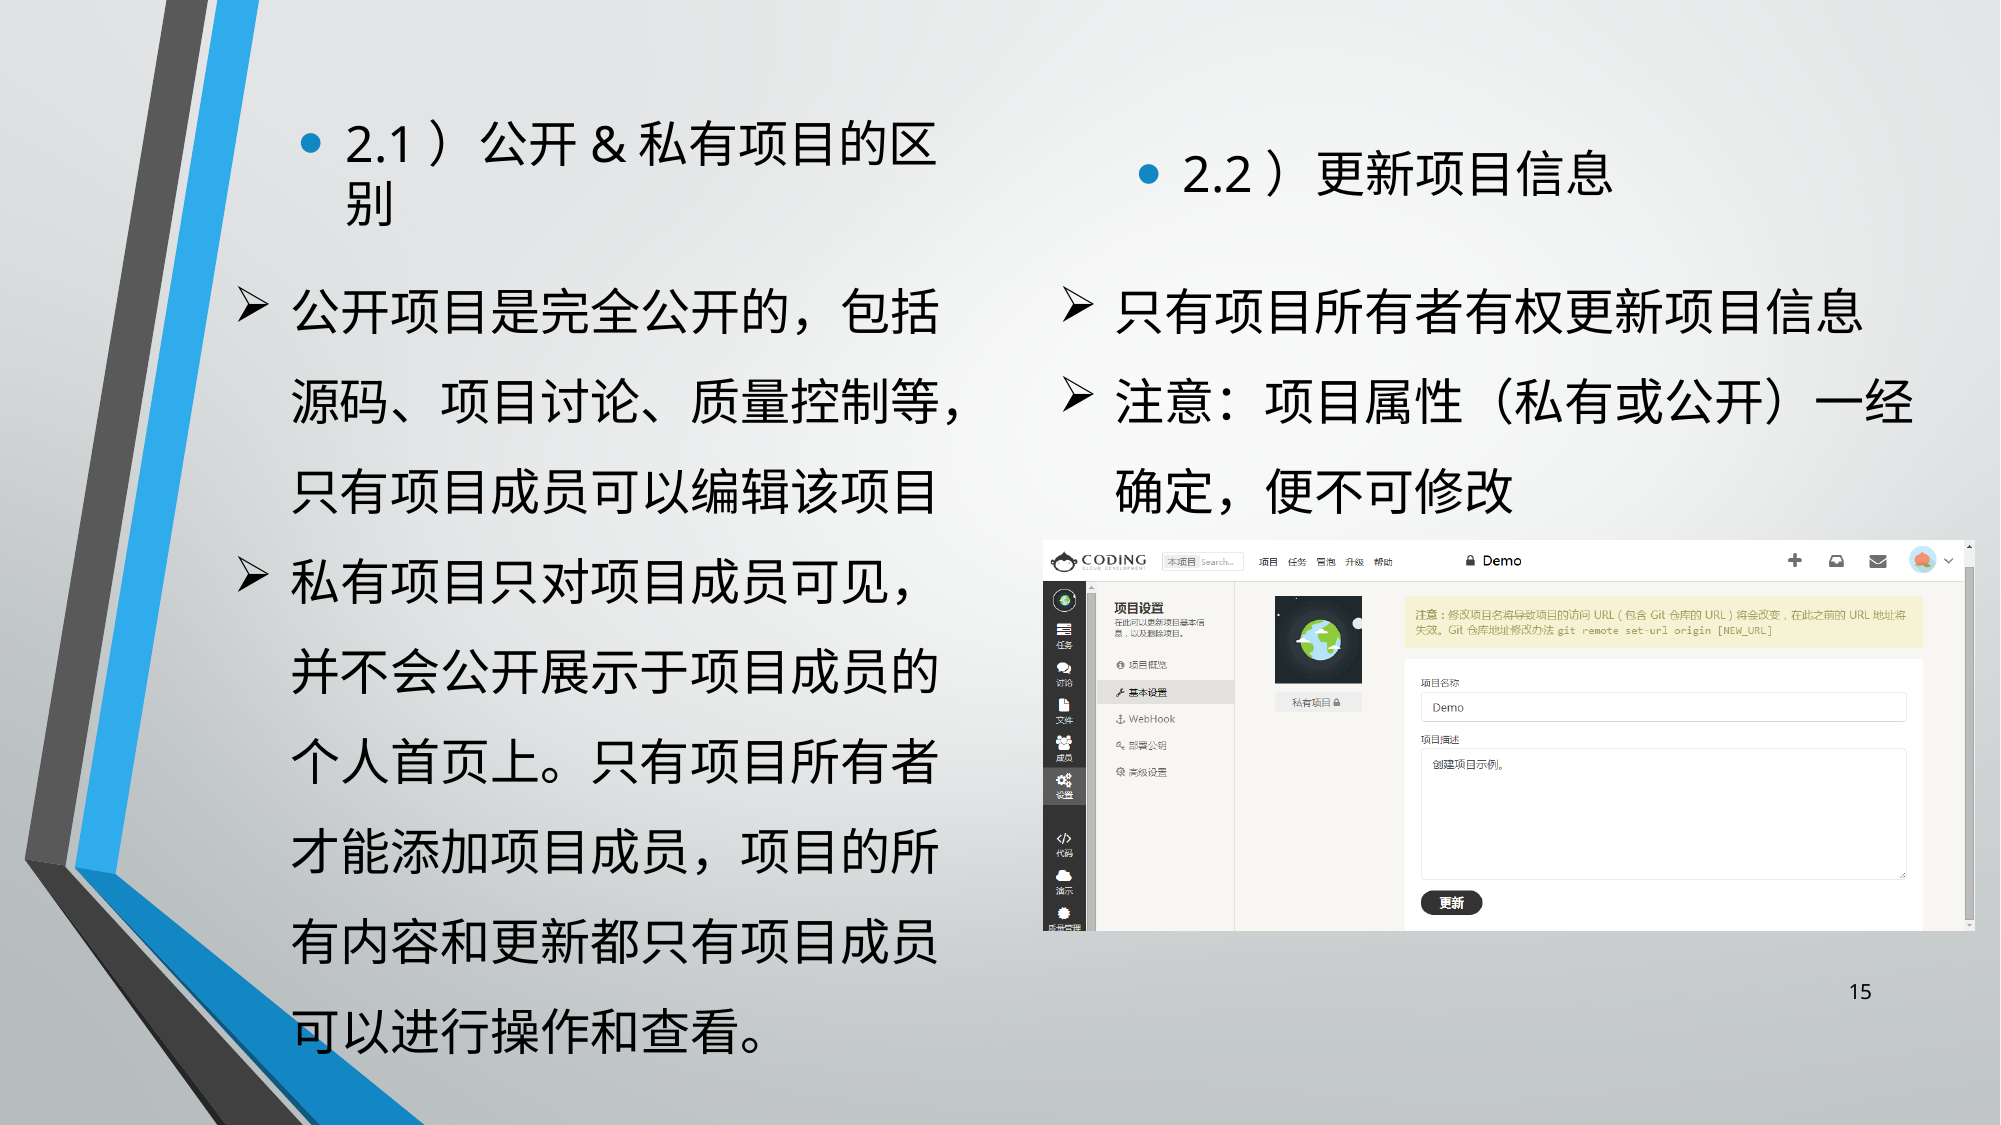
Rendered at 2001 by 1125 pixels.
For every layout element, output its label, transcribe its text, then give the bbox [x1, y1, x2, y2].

text_box 公开项目是完全公开的，包括源码、项目讨论、质量控制等，只有项目成员可以编辑该项目 私有项目只对项目成员可见，并不会公开展示于项目成员的个人首页上。只有项目所有者才能添加项目成员，项目的所有内容和更新都只有项目成员可以进行操作和查看。 [219, 243, 979, 1069]
list 2.1）公开&私有项目的区别 [283, 102, 979, 243]
text_box 只有项目所有者有权更新项目信息 注意：项目属性（私有或公开）一经确定，便不可修改 [1043, 243, 1946, 529]
picture [1043, 540, 1975, 932]
text_box 2.2）更新项目信息 [1120, 102, 1764, 243]
slide_number 15 [1796, 962, 1887, 1023]
